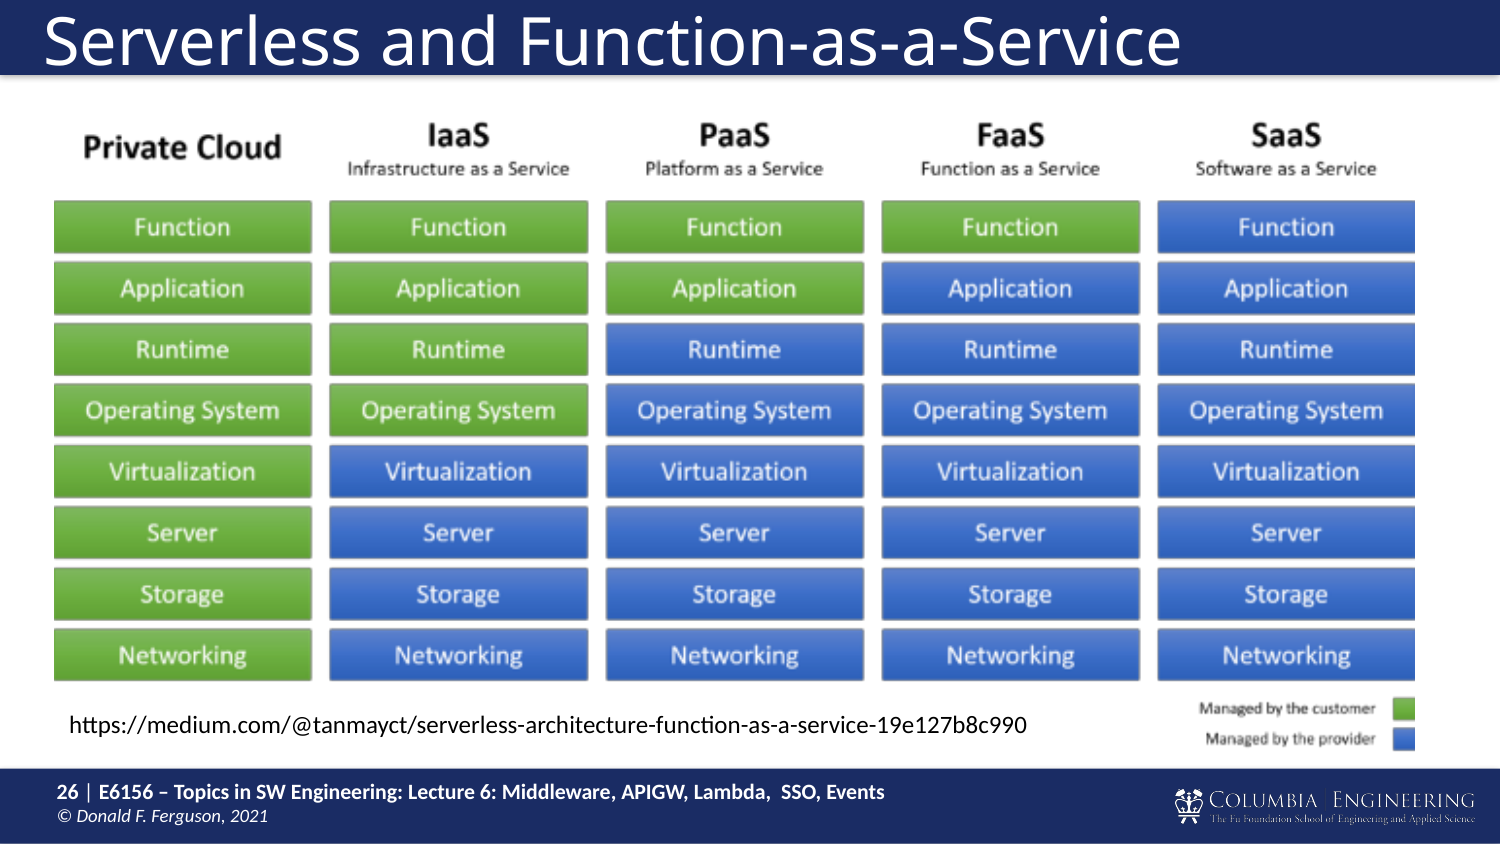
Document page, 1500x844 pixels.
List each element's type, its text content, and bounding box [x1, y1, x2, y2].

picture [54, 99, 1415, 760]
title Serverless and Function-as-a-Service [28, 0, 1450, 73]
